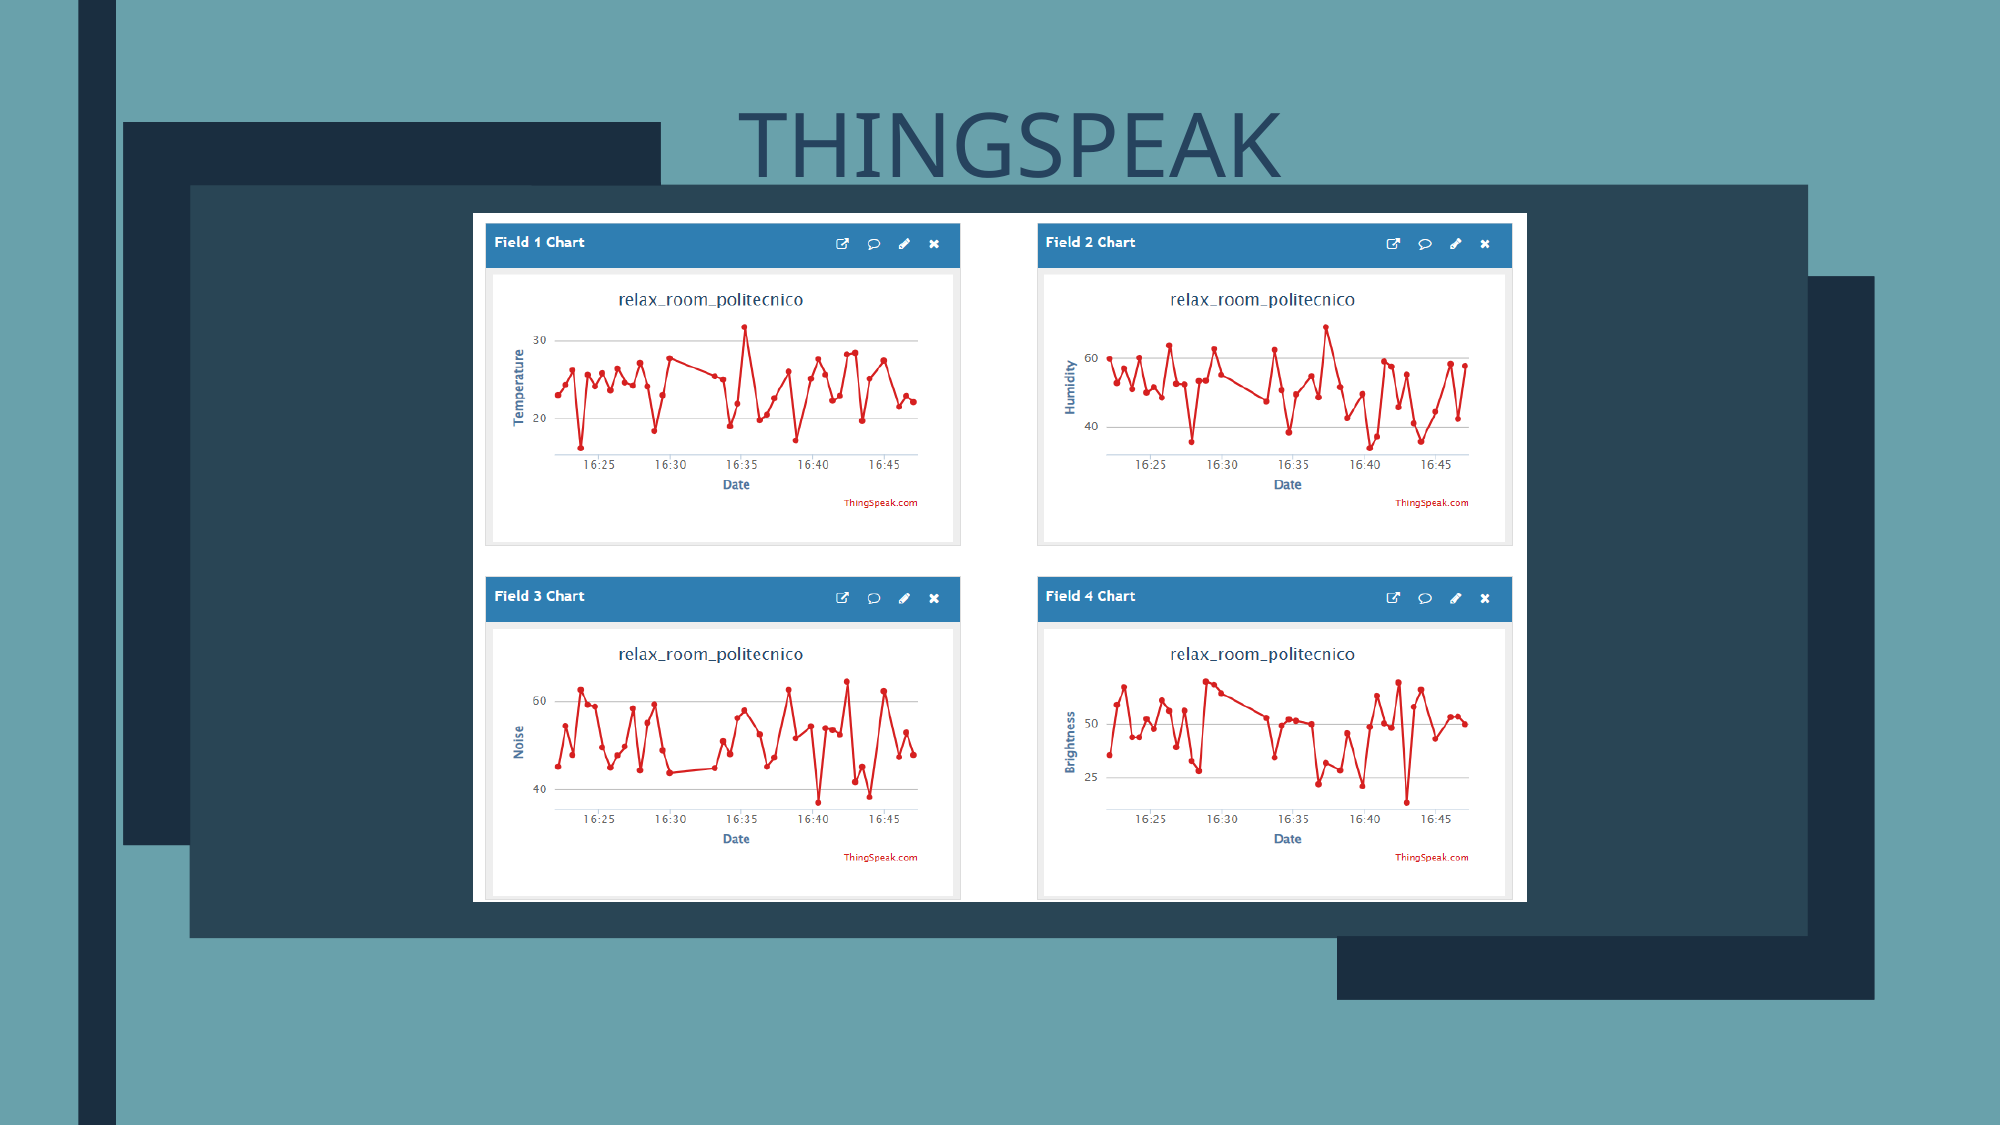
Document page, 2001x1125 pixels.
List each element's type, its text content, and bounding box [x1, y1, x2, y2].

title THINGSPEAK [683, 39, 1337, 122]
picture [473, 213, 1527, 902]
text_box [123, 122, 1875, 1000]
